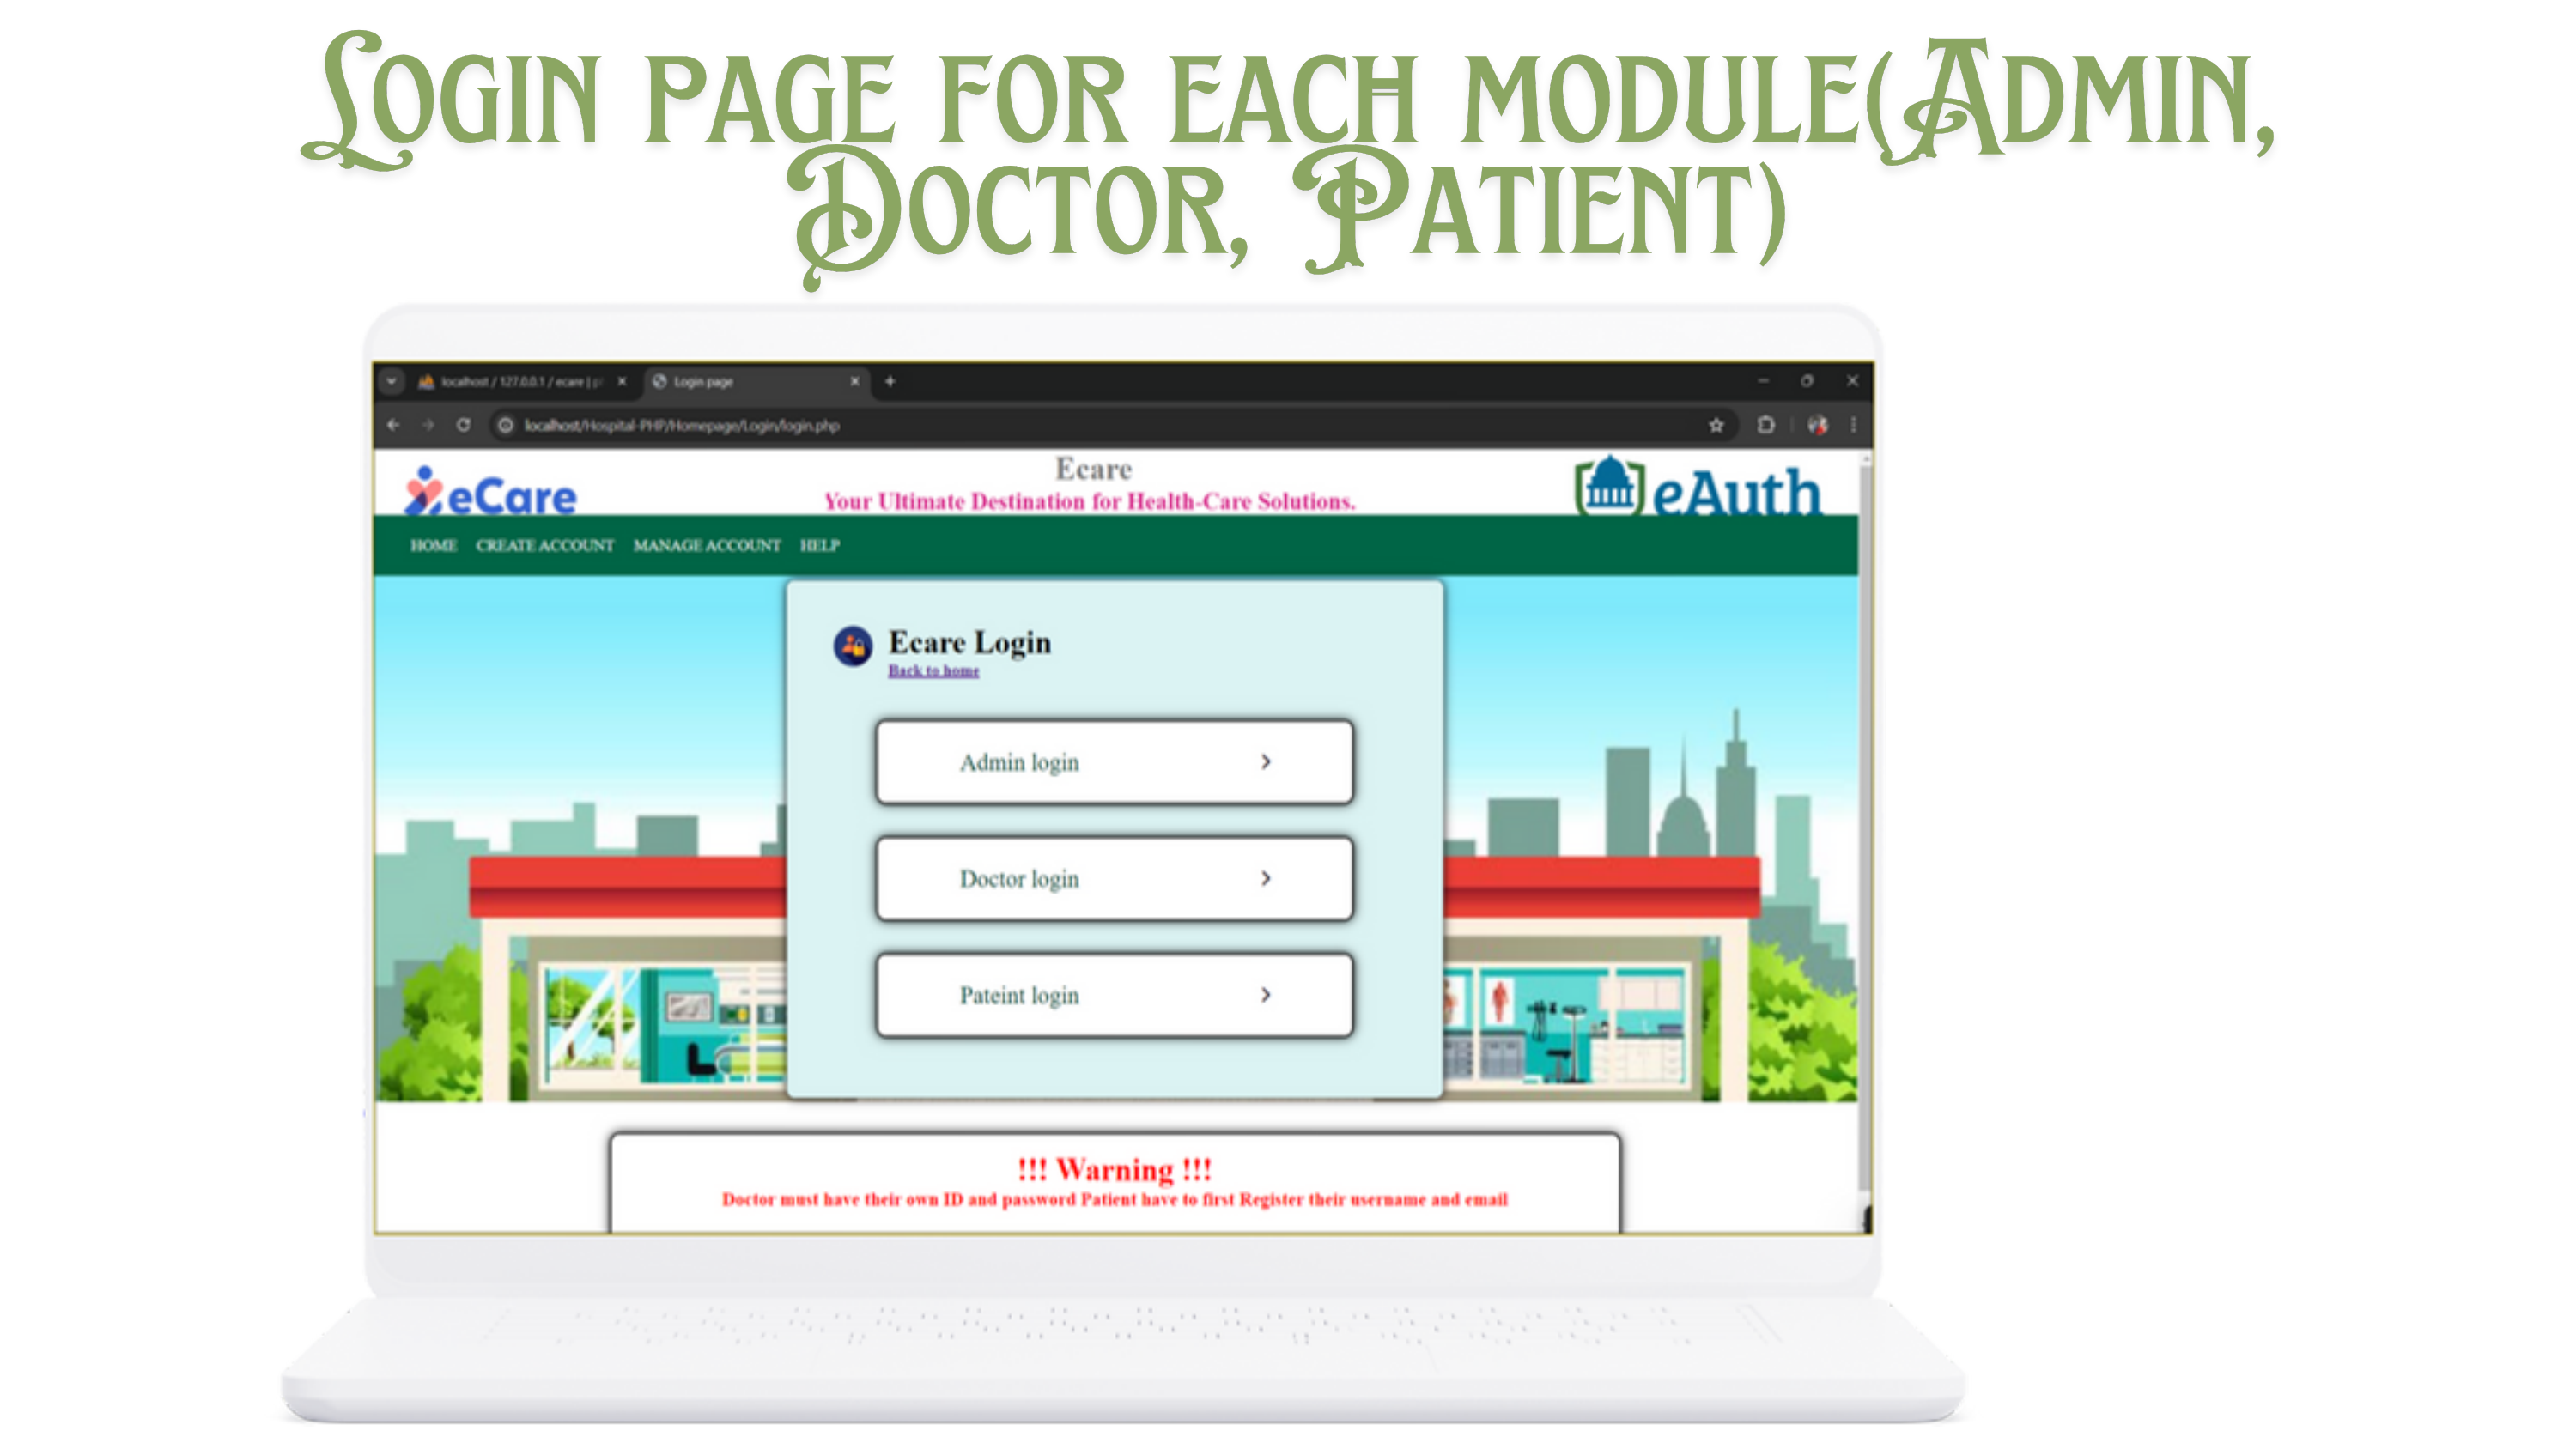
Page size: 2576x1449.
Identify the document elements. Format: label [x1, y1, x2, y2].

text_box [255, 4, 2293, 1427]
